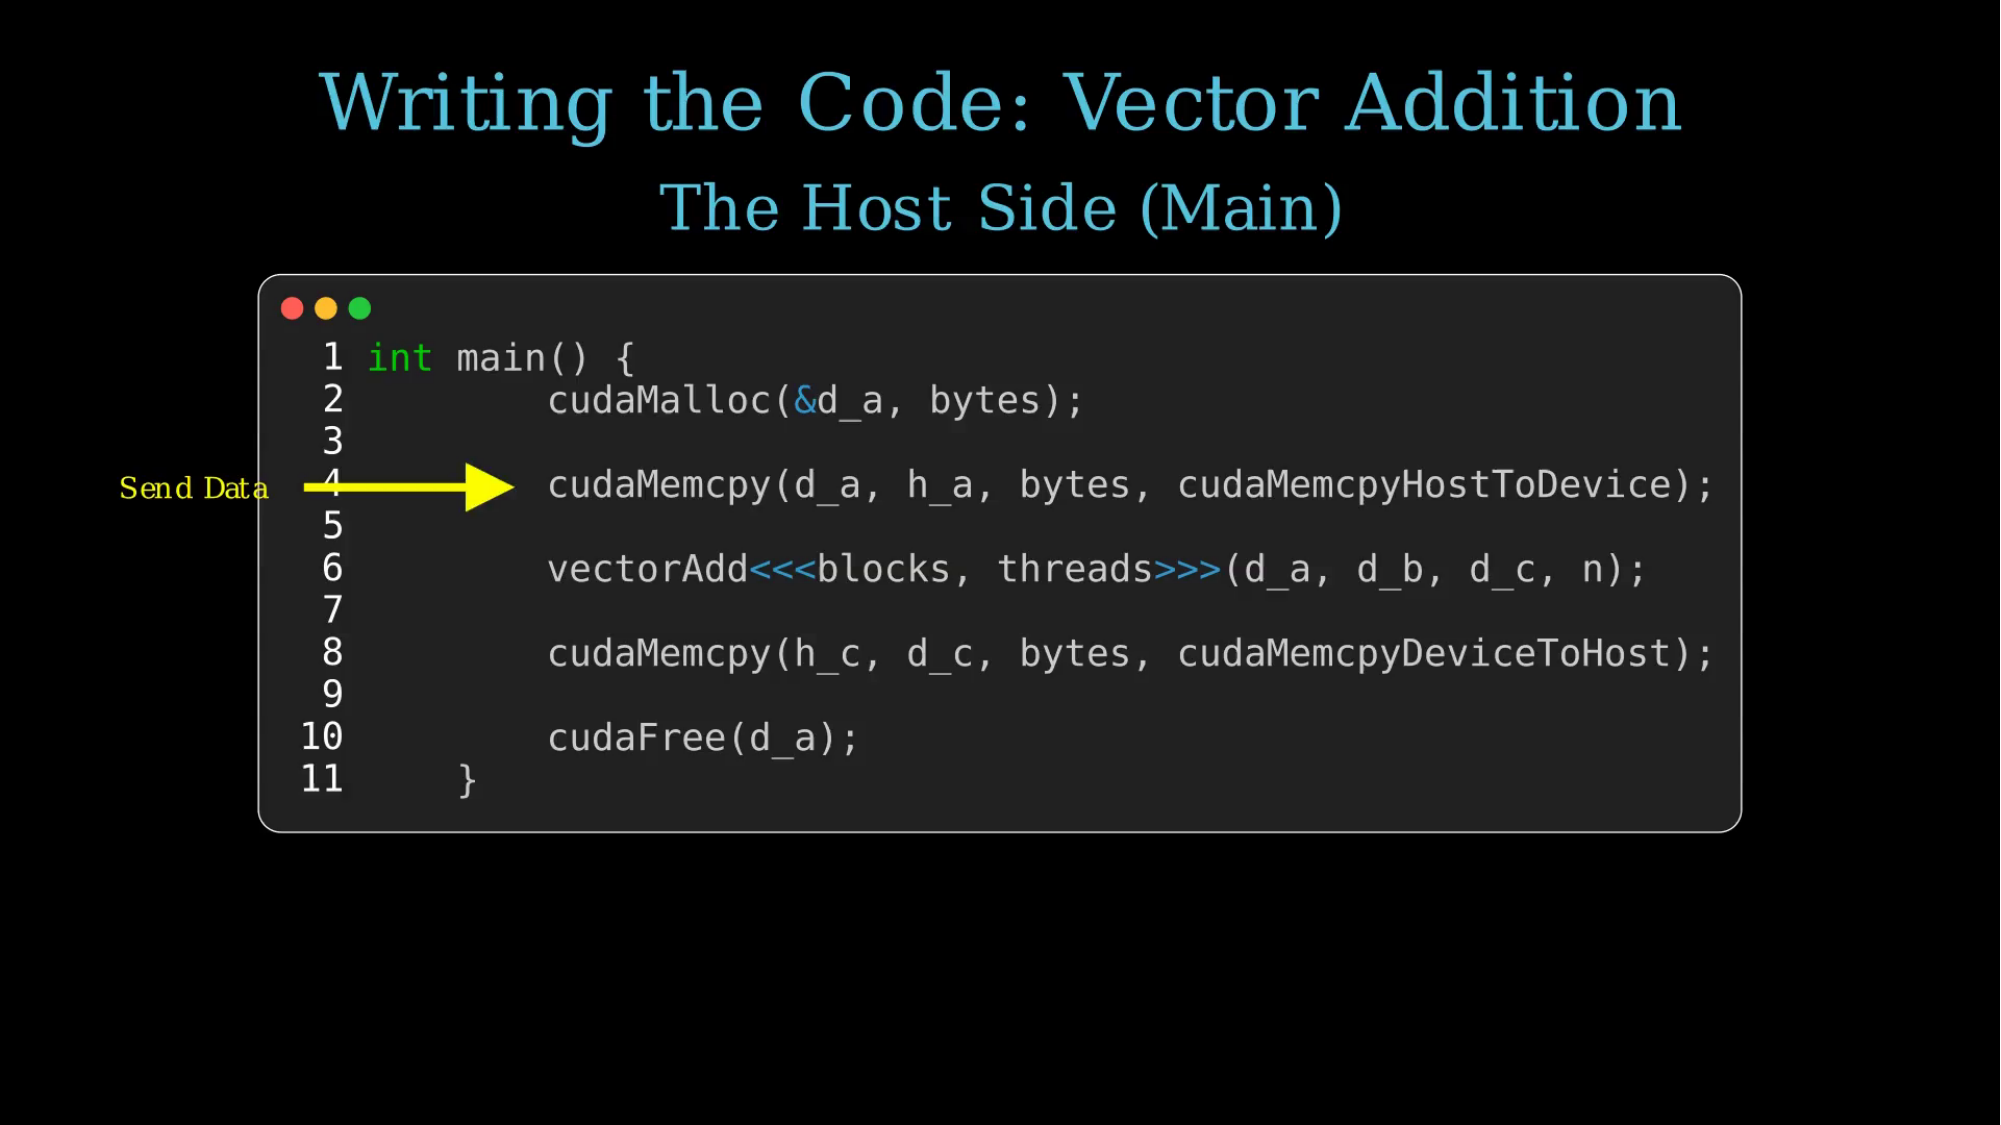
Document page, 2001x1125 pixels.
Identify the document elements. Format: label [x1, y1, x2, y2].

text_box [0, 0, 2000, 1125]
